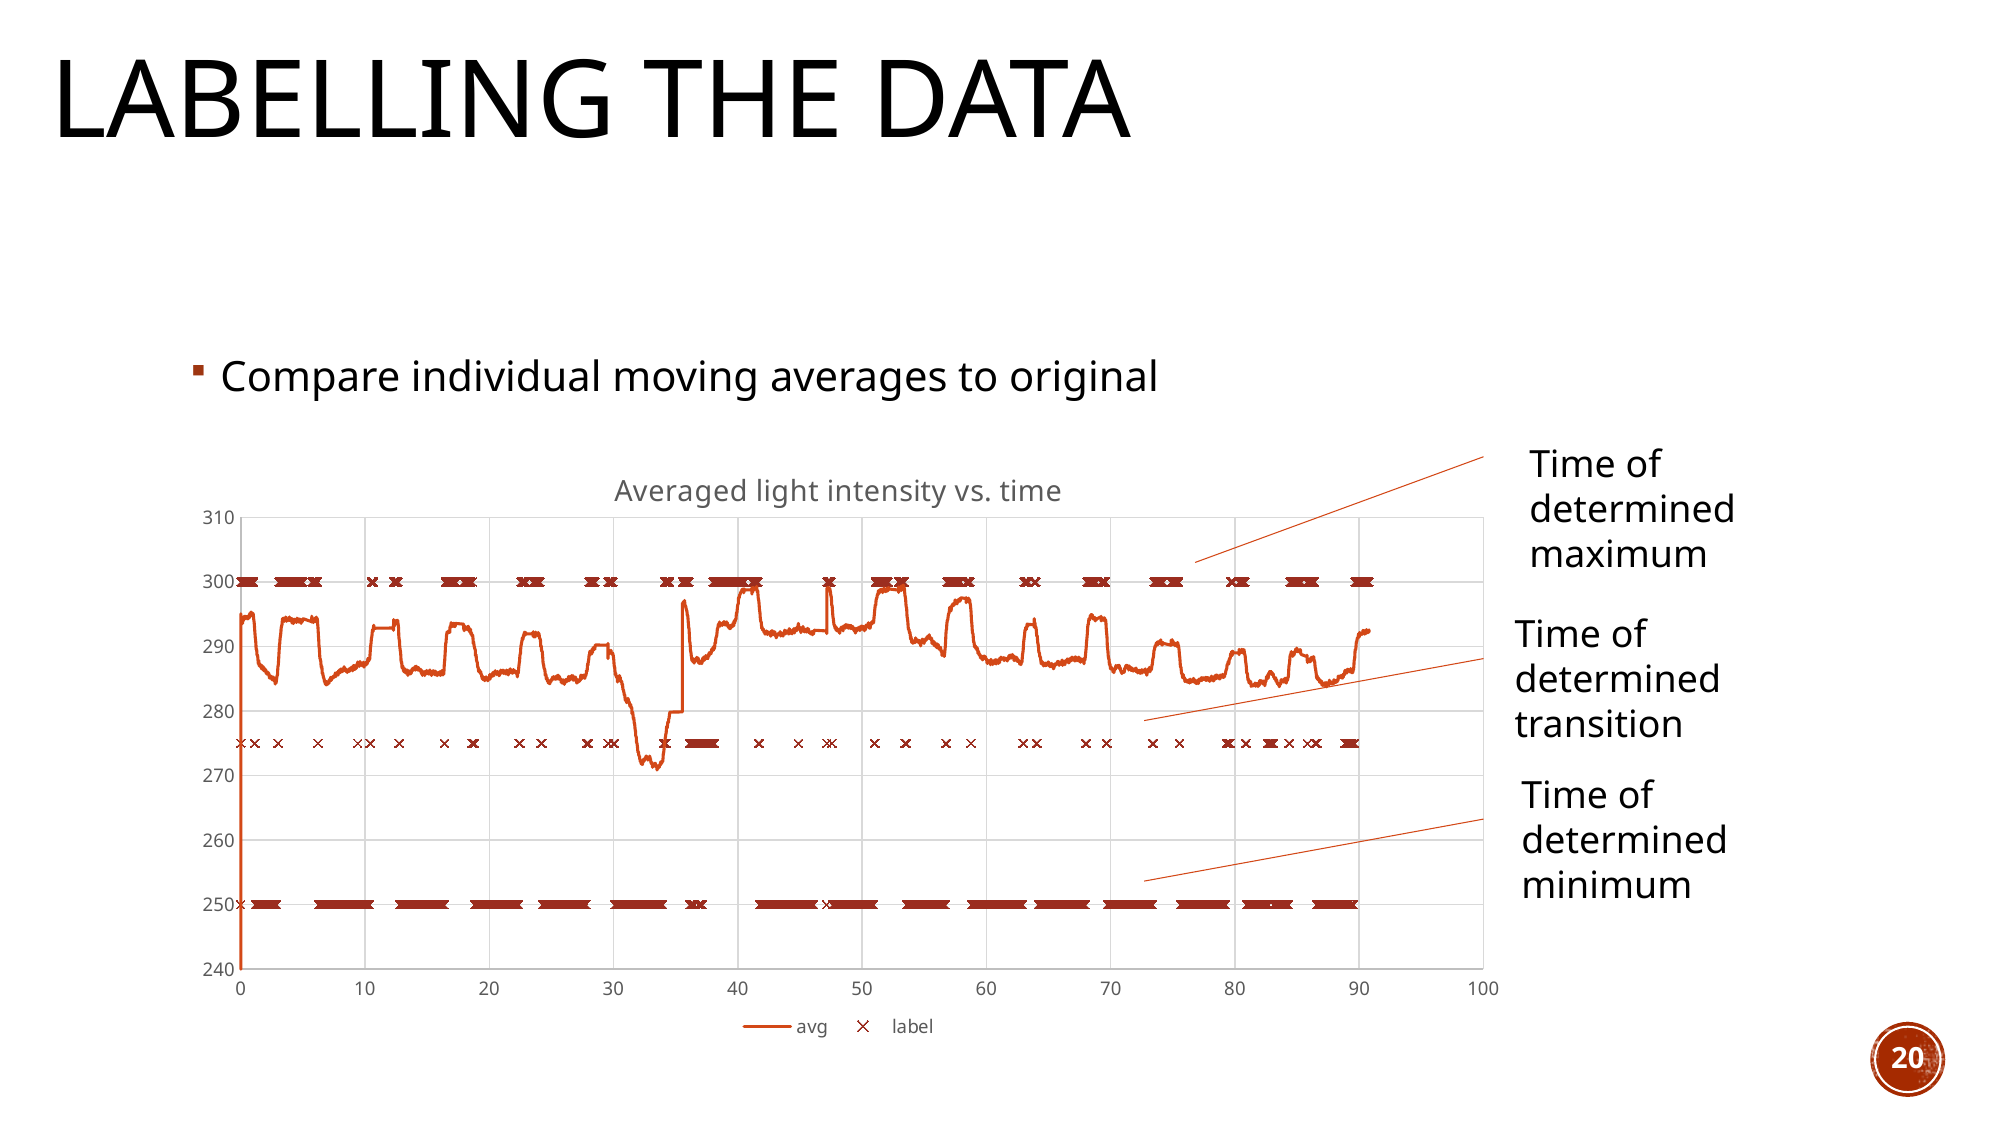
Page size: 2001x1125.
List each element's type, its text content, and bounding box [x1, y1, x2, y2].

chart [194, 442, 1499, 1044]
list Compare individual moving averages to original [175, 348, 1756, 1013]
title Labelling the data [35, 36, 1965, 169]
text_box Time of determined maximum [1514, 433, 1825, 583]
slide_number 20 [1855, 1028, 1961, 1089]
text_box Time of determined transition [1501, 602, 1810, 753]
text_box Time of determined minimum [1506, 763, 1817, 914]
